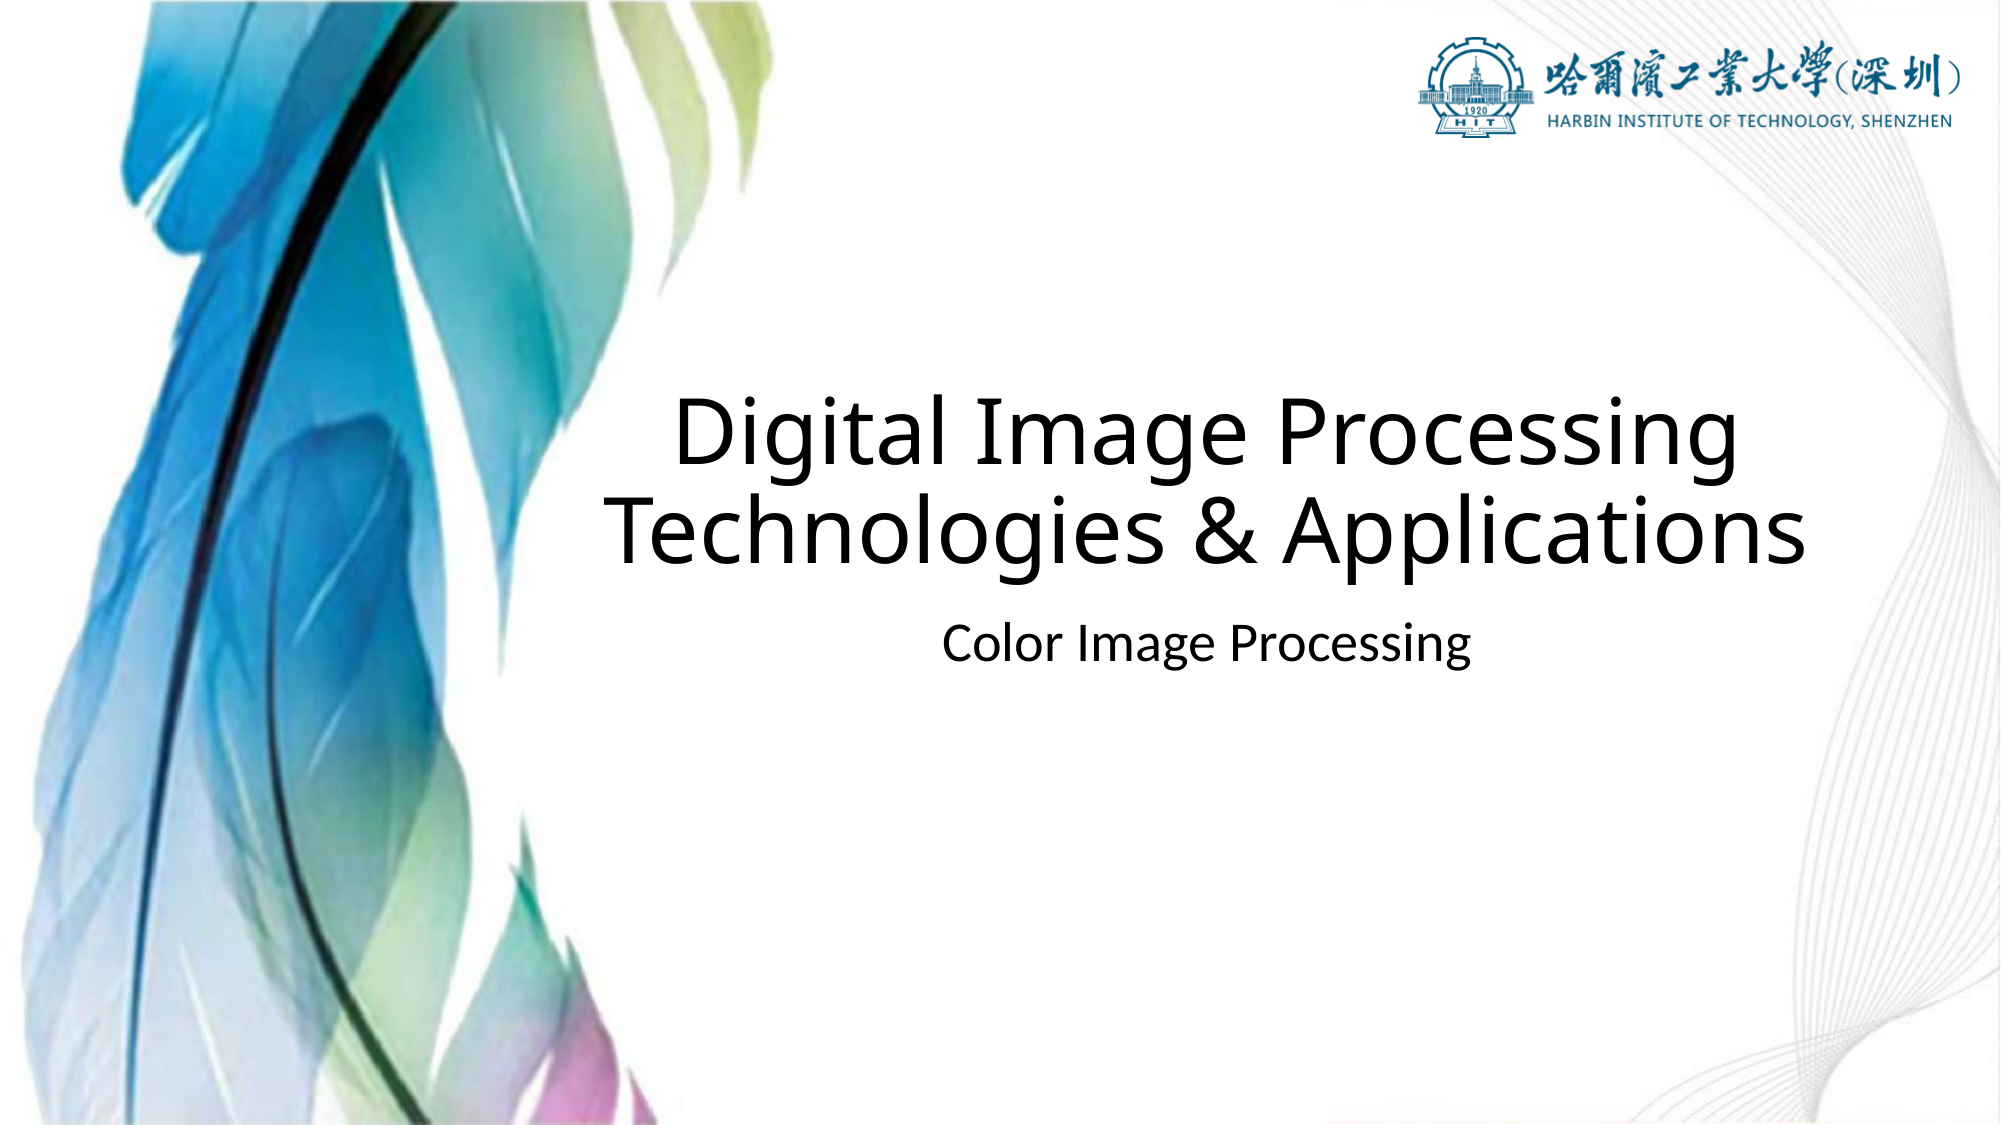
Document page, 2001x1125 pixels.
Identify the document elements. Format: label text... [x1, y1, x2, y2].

title Digital Image Processing Technologies & Applications [464, 316, 1950, 591]
subtitle Color Image Processing [464, 605, 1950, 877]
picture [0, 0, 2001, 1125]
